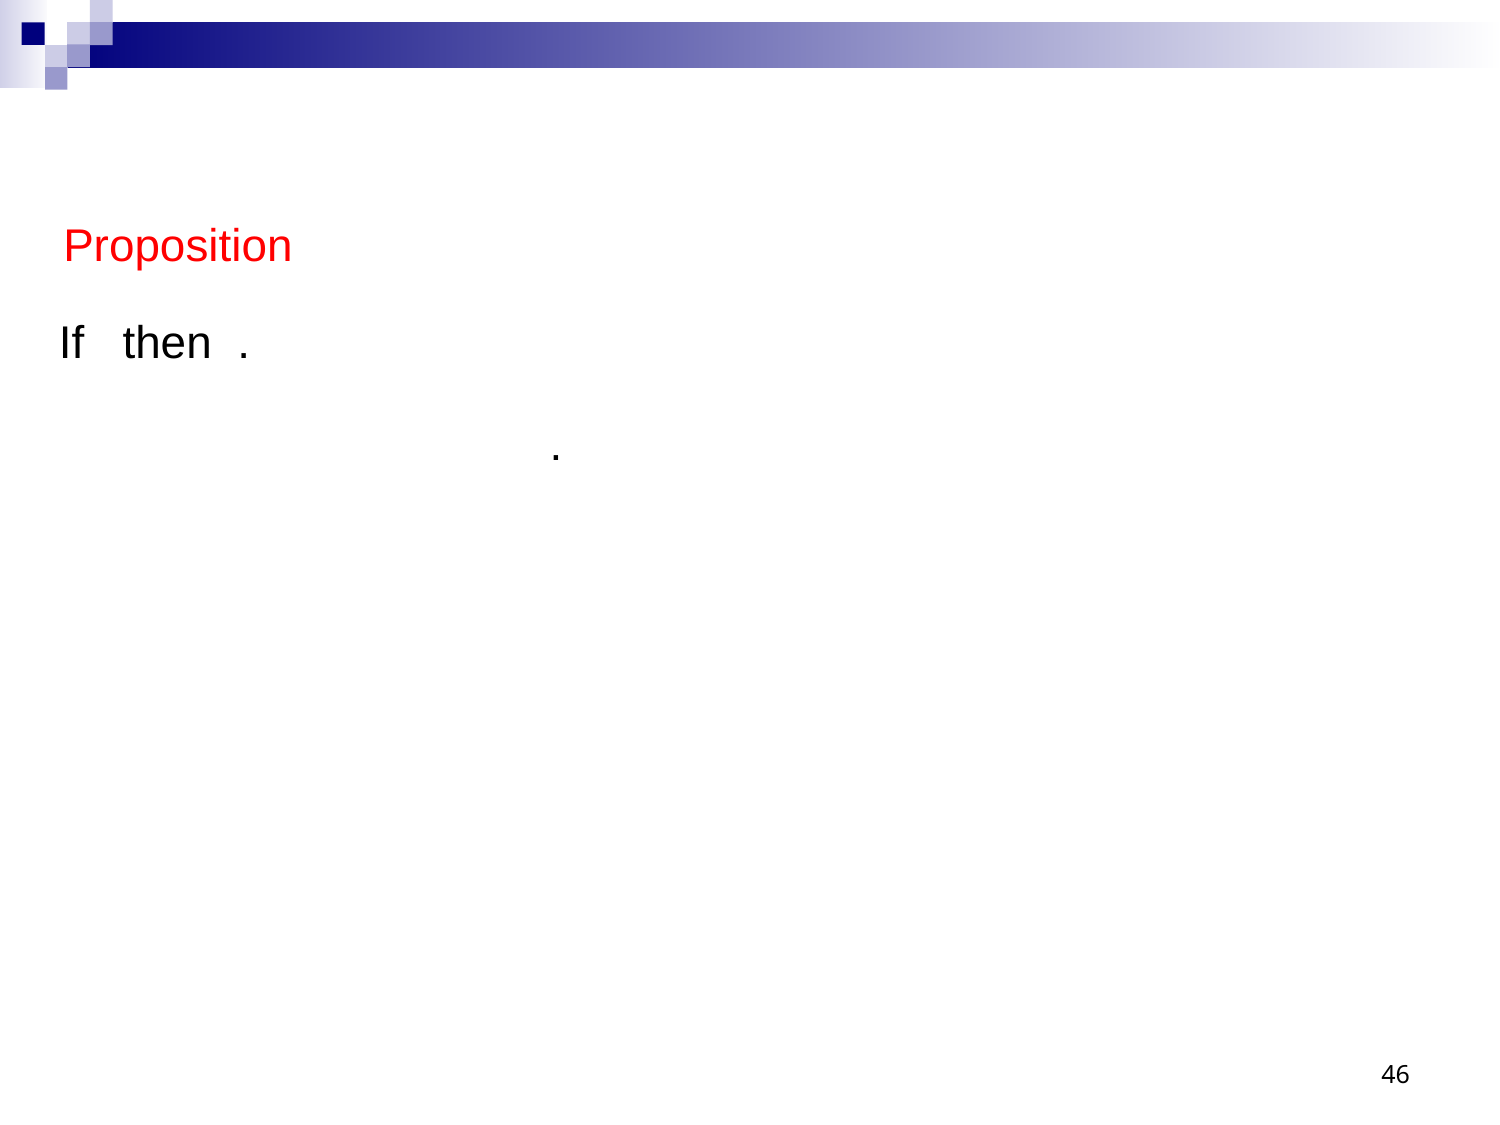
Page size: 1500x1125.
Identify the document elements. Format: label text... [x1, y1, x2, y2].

text_box Proposition [48, 208, 411, 278]
slide_number 46 [1074, 1024, 1426, 1101]
